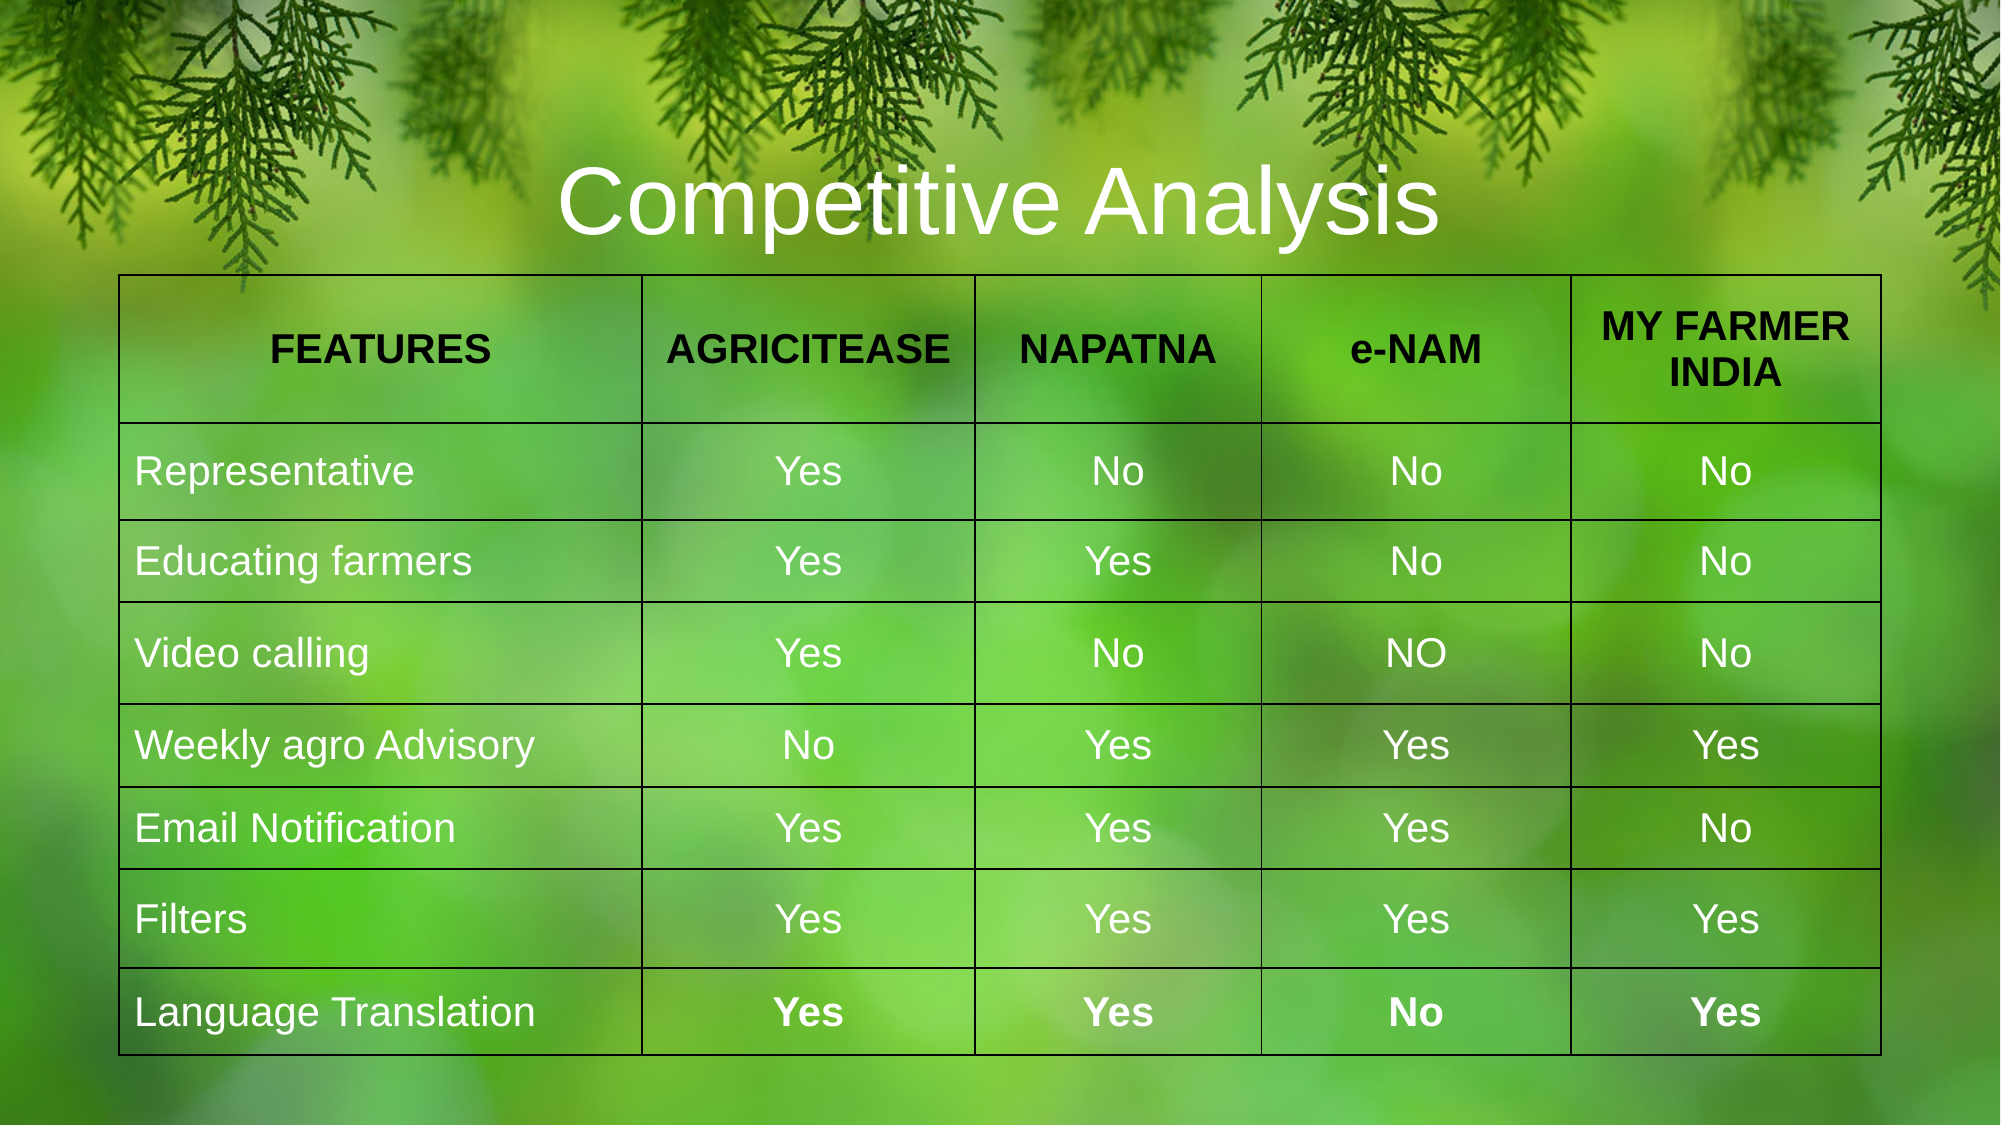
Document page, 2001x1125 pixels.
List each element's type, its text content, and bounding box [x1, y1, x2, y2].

table_cell No [1572, 424, 1880, 519]
table_cell Educating farmers [120, 521, 641, 601]
table_header MY FARMER INDIA [1572, 276, 1880, 422]
table_cell Yes [643, 521, 974, 601]
table_cell Yes [976, 969, 1261, 1054]
table_cell Yes [1262, 705, 1570, 786]
table_header FEATURES [120, 276, 641, 422]
table_cell Filters [120, 870, 641, 967]
table_cell Yes [976, 705, 1261, 786]
table_cell Yes [643, 870, 974, 967]
table_cell No [1262, 424, 1570, 519]
table_header NAPATNA [976, 276, 1261, 422]
table_cell No [976, 603, 1261, 703]
table_cell No [1572, 521, 1880, 601]
table_cell Yes [1262, 788, 1570, 868]
table_header AGRICITEASE [643, 276, 974, 422]
table_cell Yes [976, 788, 1261, 868]
table_cell NO [1262, 603, 1570, 703]
table_cell Yes [643, 969, 974, 1054]
table_cell Yes [1262, 870, 1570, 967]
table_cell No [1572, 603, 1880, 703]
table_cell Weekly agro Advisory [120, 705, 641, 786]
table_cell No [1572, 788, 1880, 868]
table_cell Yes [1572, 870, 1880, 967]
table_cell Yes [643, 788, 974, 868]
table_header e-NAM [1262, 276, 1570, 422]
table_cell Representative [120, 424, 641, 519]
table_cell No [976, 424, 1261, 519]
table_cell Video calling [120, 603, 641, 703]
list Competitive Analysis [0, 143, 2000, 263]
table_cell No [643, 705, 974, 786]
table_cell Yes [643, 424, 974, 519]
table_cell No [1262, 969, 1570, 1054]
table_cell No [1262, 521, 1570, 601]
picture [0, 0, 2001, 1125]
table_cell Language Translation [120, 969, 641, 1054]
table_cell Yes [643, 603, 974, 703]
table_cell Email Notification [120, 788, 641, 868]
table_cell Yes [1572, 969, 1880, 1054]
table_cell Yes [976, 870, 1261, 967]
table_cell Yes [1572, 705, 1880, 786]
table_cell Yes [976, 521, 1261, 601]
